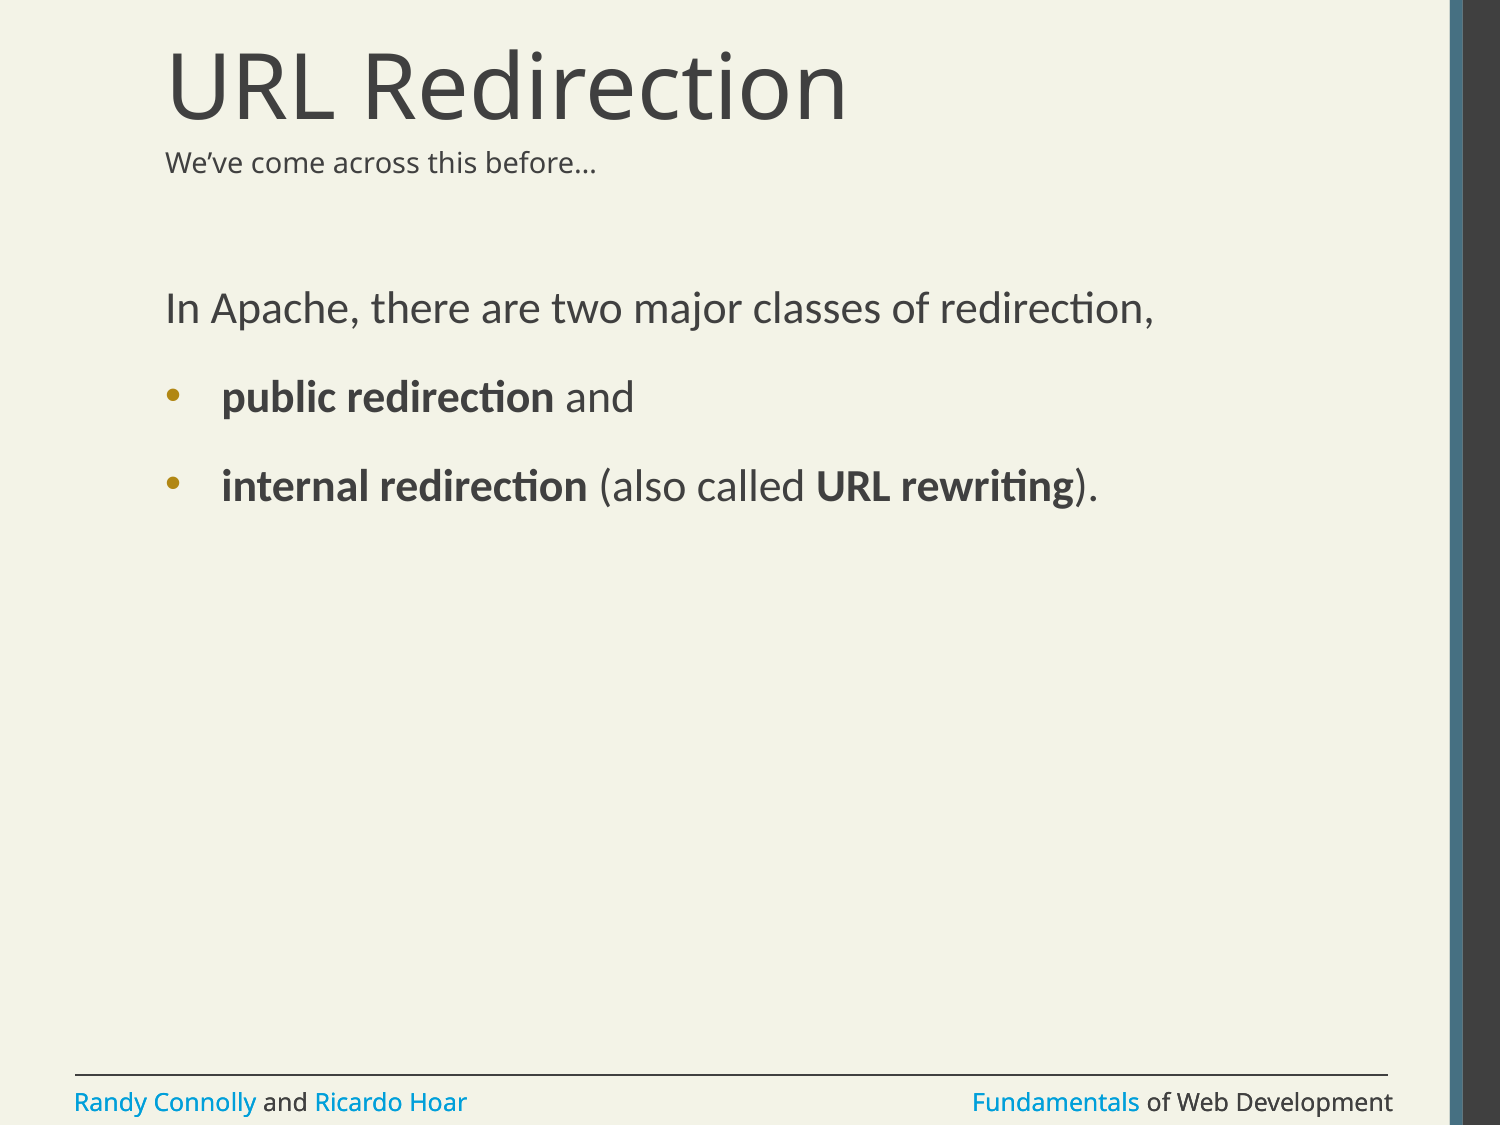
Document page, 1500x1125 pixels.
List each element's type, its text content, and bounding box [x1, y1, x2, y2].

list We’ve come across this before… [150, 137, 1200, 188]
list In Apache, there are two major classes of redirection, public redirection and internal redirection (also called URL rewriting). [150, 270, 1325, 1013]
title URL Redirection [150, 20, 1425, 188]
